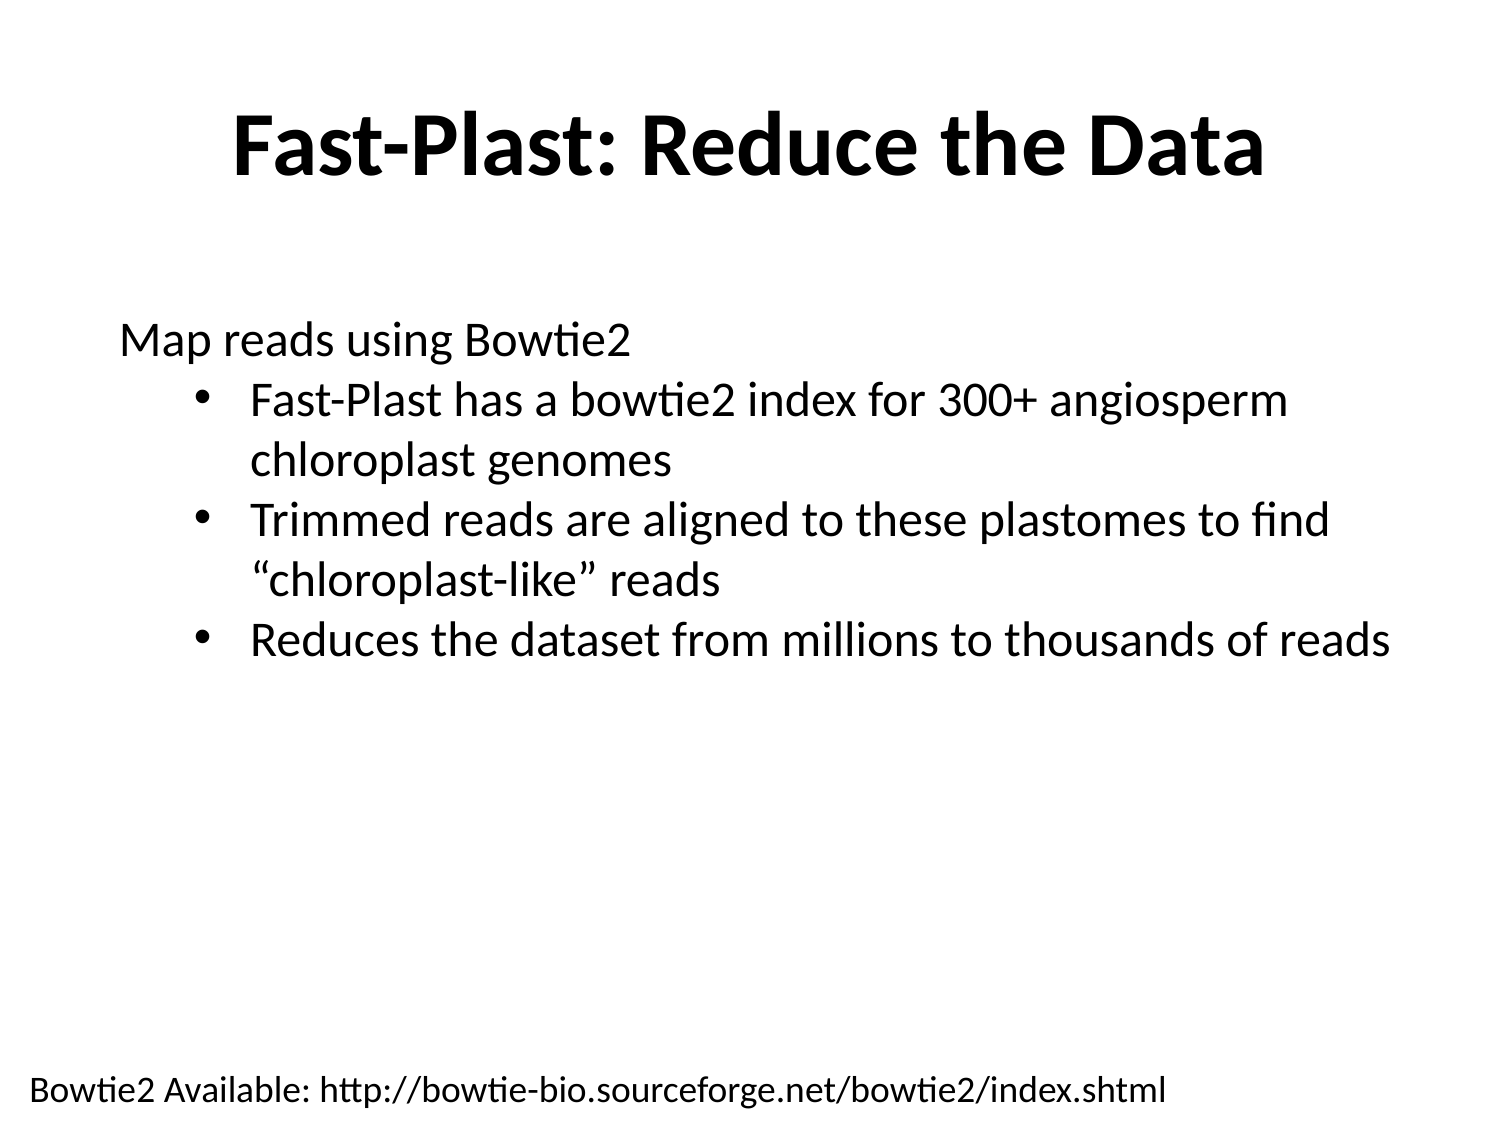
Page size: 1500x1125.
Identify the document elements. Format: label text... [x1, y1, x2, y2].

title Fast-Plast: Reduce the Data [75, 45, 1425, 233]
text_box Map reads using Bowtie2 Fast-Plast has a bowtie2 index for 300+ angiosperm chloroplast genomes Trimmed reads are aligned to these plastomes to find “chloroplast-like” reads Reduces the dataset from millions to thousands of reads [104, 299, 1449, 674]
text_box Bowtie2 Available: http://bowtie-bio.sourceforge.net/bowtie2/index.shtml [14, 1057, 1192, 1117]
